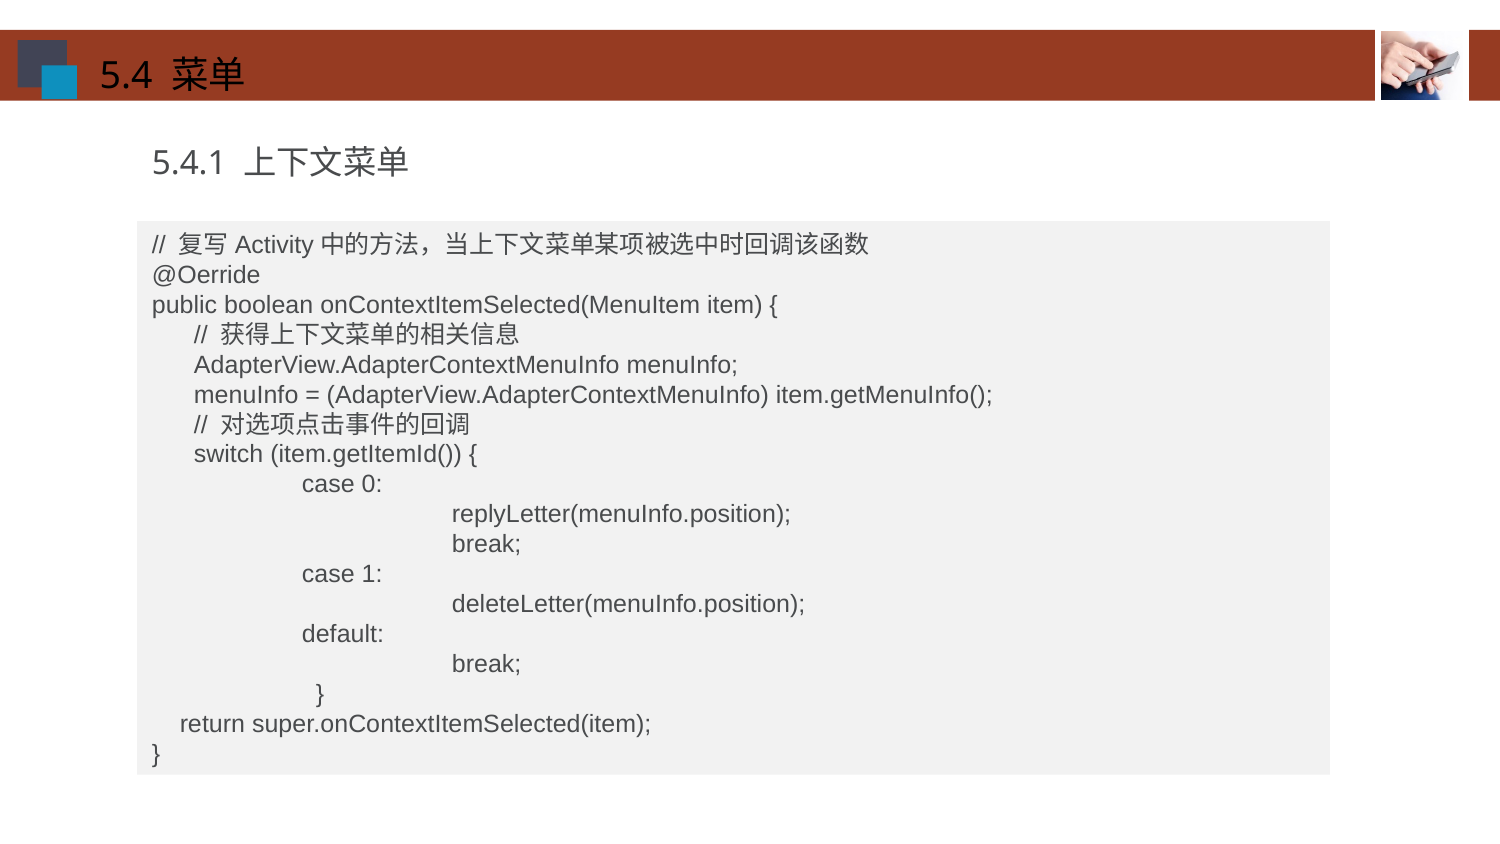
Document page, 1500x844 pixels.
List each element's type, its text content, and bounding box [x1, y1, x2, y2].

text_box // 复写Activity中的方法，当上下文菜单某项被选中时回调该函数 @Oerride public boolean onContextItemSelected(MenuItem item) { // 获得上下文菜单的相关信息 AdapterView.AdapterContextMenuInfo menuInfo; menuInfo = (AdapterView.AdapterContextMenuInfo) item.getMenuInfo(); // 对选项点击事件的回调 switch (item.getItemId()) { case 0: replyLetter(menuInfo.position); break; case 1: deleteLetter(menuInfo.position); default: break; } return super.onContextItemSelected(item); } [137, 280, 1330, 775]
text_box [17, 40, 77, 100]
picture [1381, 31, 1463, 100]
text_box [135, 134, 1366, 280]
text_box 5.4 菜单 [84, 43, 262, 149]
